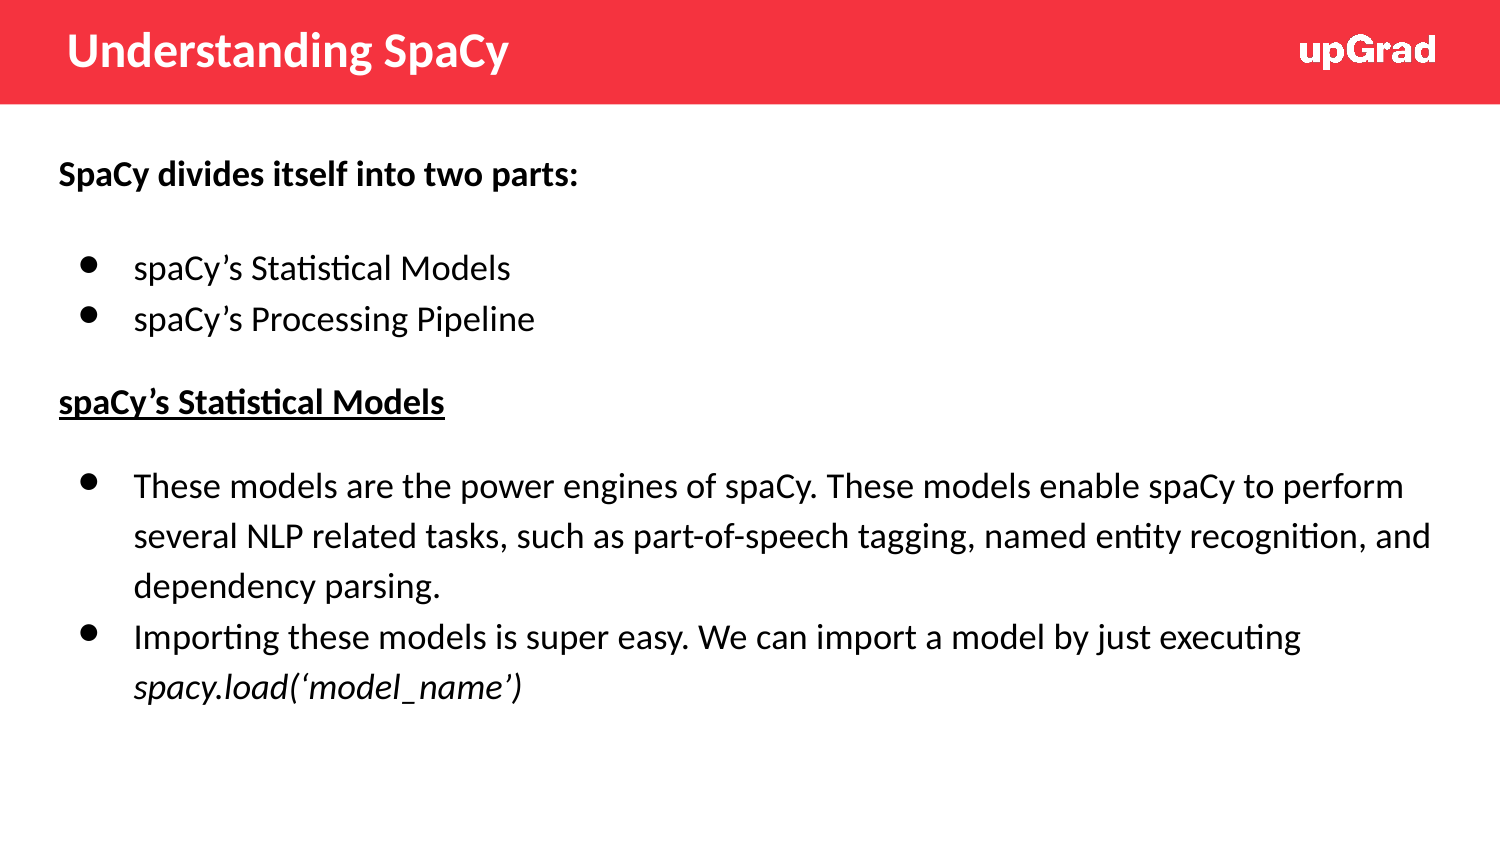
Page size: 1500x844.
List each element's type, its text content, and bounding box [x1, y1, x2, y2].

text_box SpaCy divides itself into two parts: spaCy’s Statistical Models spaCy’s Processing Pipeline spaCy’s Statistical Models These models are the power engines of spaCy. These models enable spaCy to perform several NLP related tasks, such as part-of-speech tagging, named entity recognition, and dependency parsing. Importing these models is super easy. We can import a model by just executing spacy.load(‘model_name’) [43, 135, 1468, 799]
title Understanding SpaCy [51, 20, 665, 83]
picture [1300, 34, 1435, 70]
